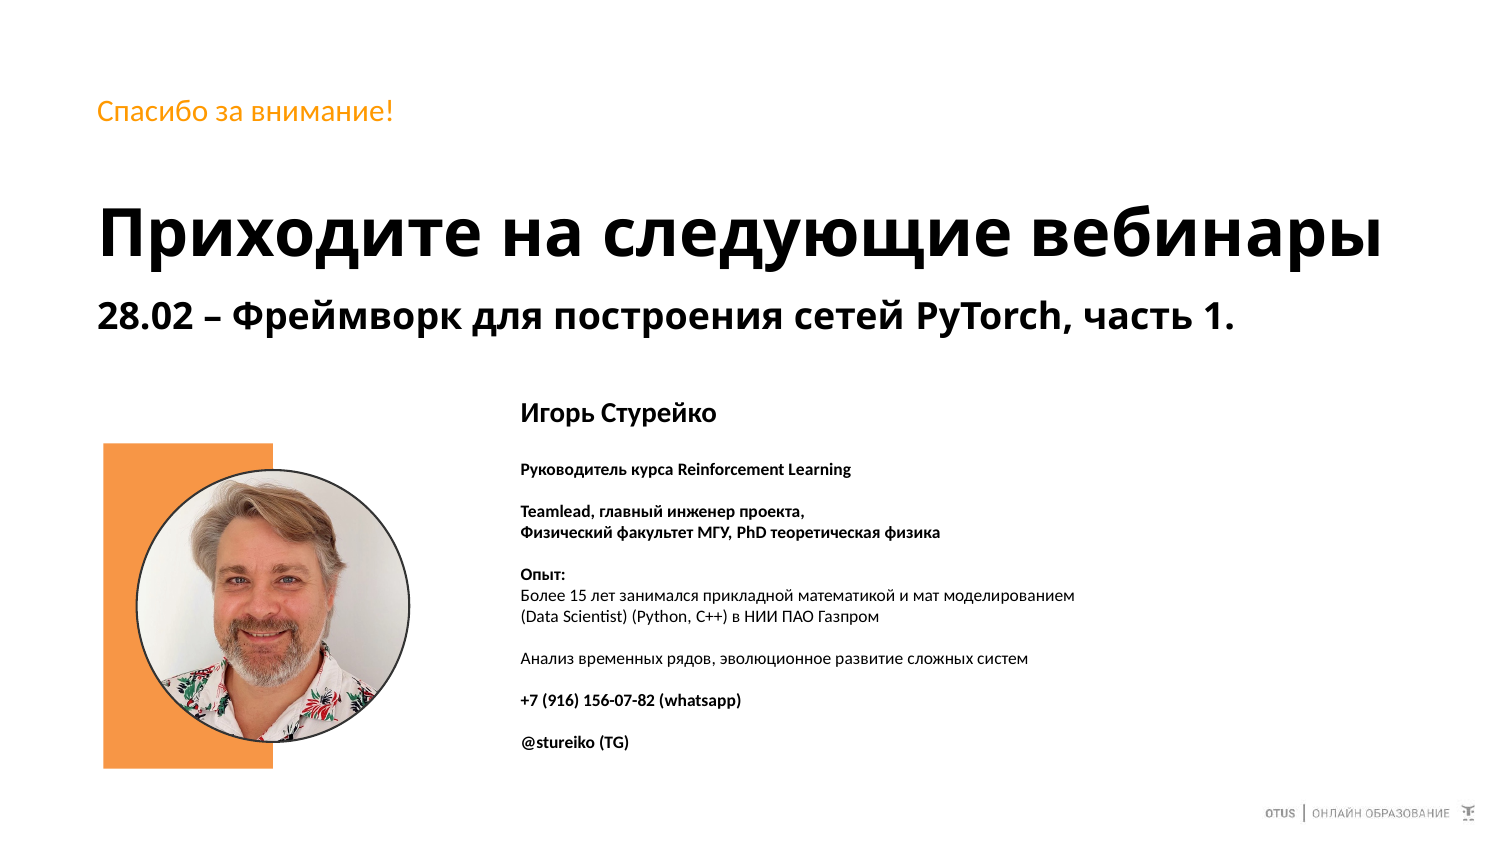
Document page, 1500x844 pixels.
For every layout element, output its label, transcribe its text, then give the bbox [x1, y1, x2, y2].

subtitle Игорь Стурейко [505, 378, 1467, 444]
title Приходите на следующие вебинары 28.02 – Фреймворк для построения сетей PyTorch, часть 1. [82, 134, 1480, 359]
subtitle Спасибо за внимание! [82, 75, 1362, 205]
picture [136, 469, 410, 743]
text_box Руководитель курса Reinforcement Learning Teamlead, главный инженер проекта, Физический факультет МГУ, PhD теоретическая физика Опыт: Более 15 лет занимался прикладной математикой и мат моделированием (Data Scientist) (Python, С++) в НИИ ПАО Газпром Анализ временных рядов, эволюционное развитие сложных систем +7 (916) 156-07-82 (whatsapp) @stureiko (TG) [505, 443, 1342, 769]
text_box [103, 443, 273, 769]
picture [1262, 799, 1475, 825]
